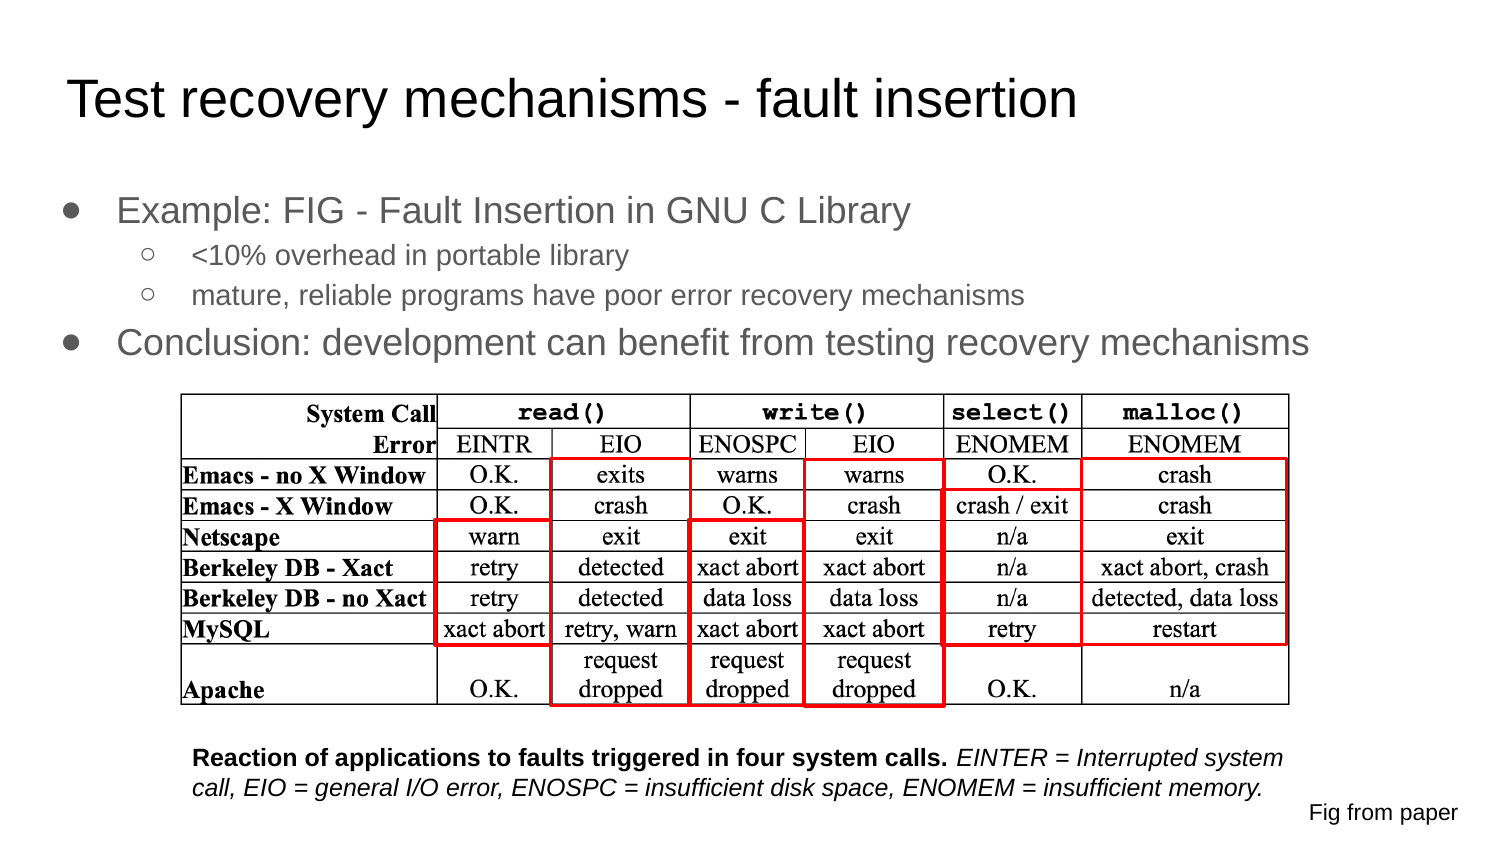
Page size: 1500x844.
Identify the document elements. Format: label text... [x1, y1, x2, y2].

text_box Fig from paper [1293, 782, 1500, 844]
list Example: FIG - Fault Insertion in GNU C Library <10% overhead in portable library mature, reliable programs have poor error recovery mechanisms Conclusion: development can benefit from testing recovery mechanisms [26, 164, 1462, 370]
title Test recovery mechanisms - fault insertion [51, 48, 1449, 142]
picture [176, 390, 1295, 706]
text_box Reaction of applications to faults triggered in four system calls. EINTER = Interrupted system call, EIO = general I/O error, ENOSPC = insufficient disk space, ENOMEM = insufficient memory. [176, 726, 1343, 809]
